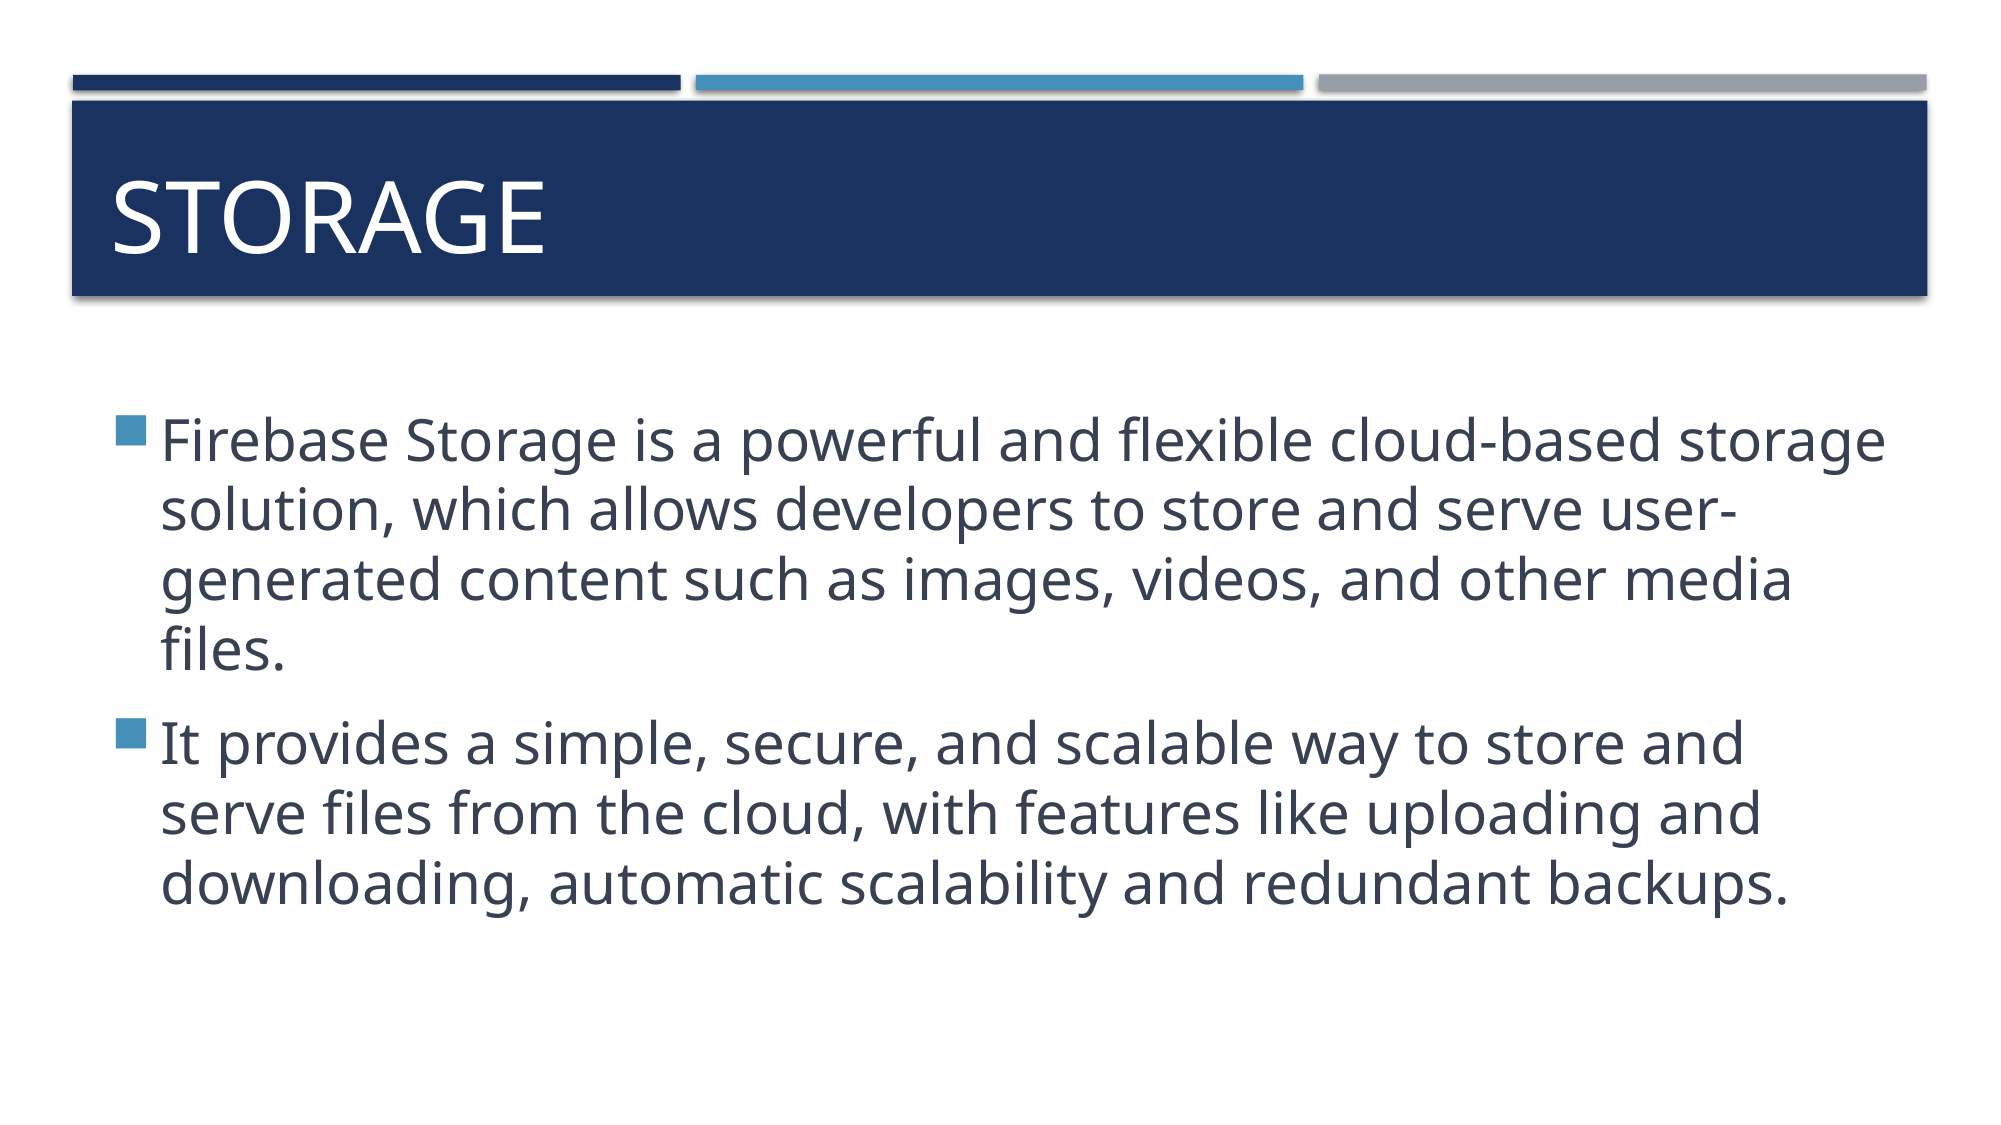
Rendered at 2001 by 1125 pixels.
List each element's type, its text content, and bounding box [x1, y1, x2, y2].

title storage [95, 115, 1905, 282]
list Firebase Storage is a powerful and flexible cloud-based storage solution, which allows developers to store and serve user-generated content such as images, videos, and other media files. It provides a simple, secure, and scalable way to store and serve files from the cloud, with features like uploading and downloading, automatic scalability and redundant backups. [95, 357, 1905, 962]
